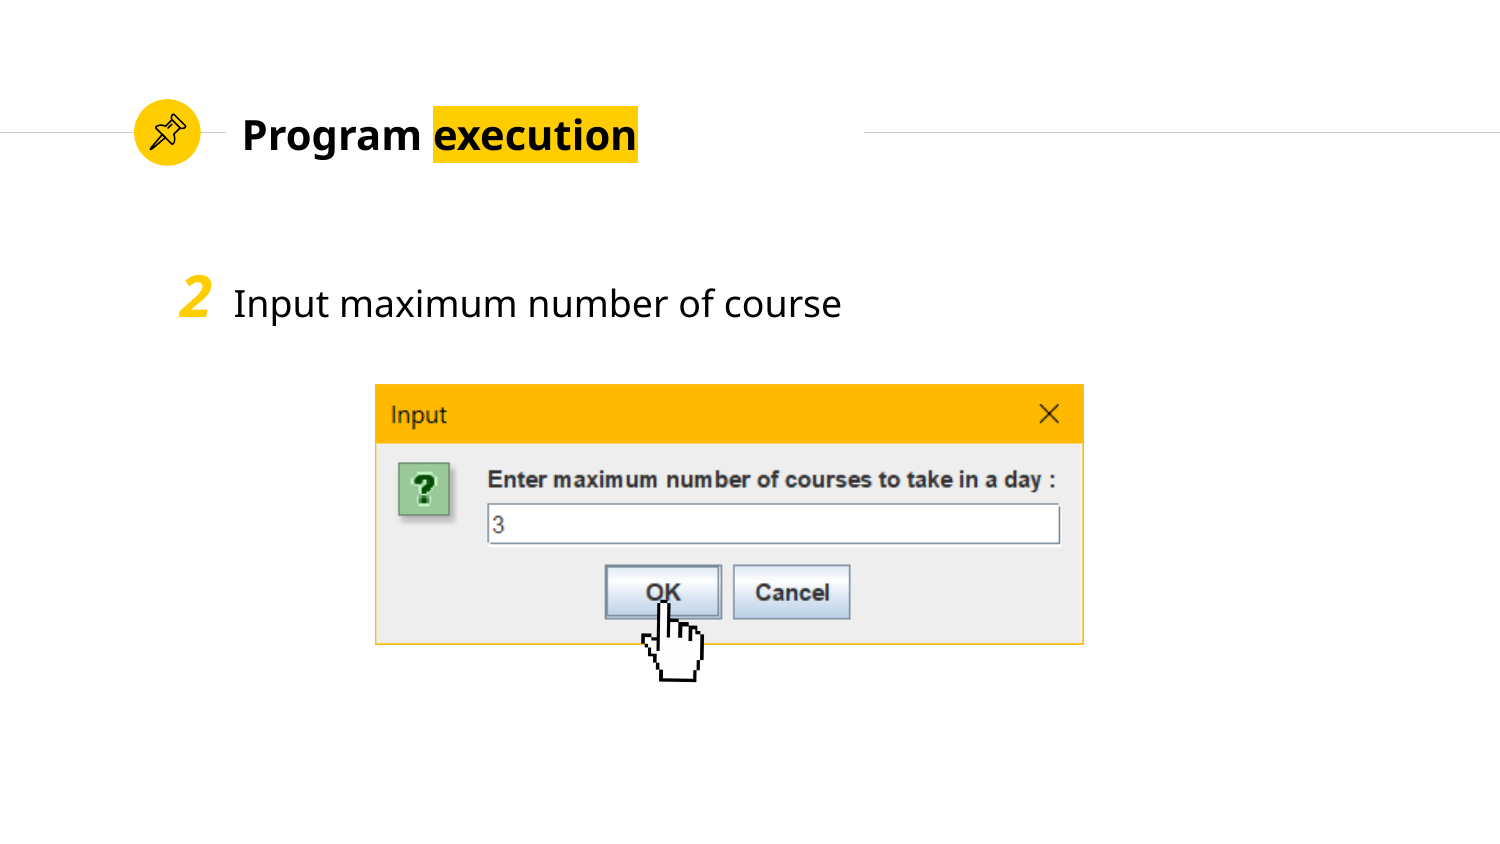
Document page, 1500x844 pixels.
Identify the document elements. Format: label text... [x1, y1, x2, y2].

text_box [150, 114, 186, 150]
text_box [135, 141, 200, 166]
title Program execution [226, 98, 863, 170]
text_box [134, 99, 201, 131]
table_header [134, 133, 201, 156]
text_box 2 Input maximum number of course [165, 251, 994, 337]
picture [375, 384, 1084, 693]
